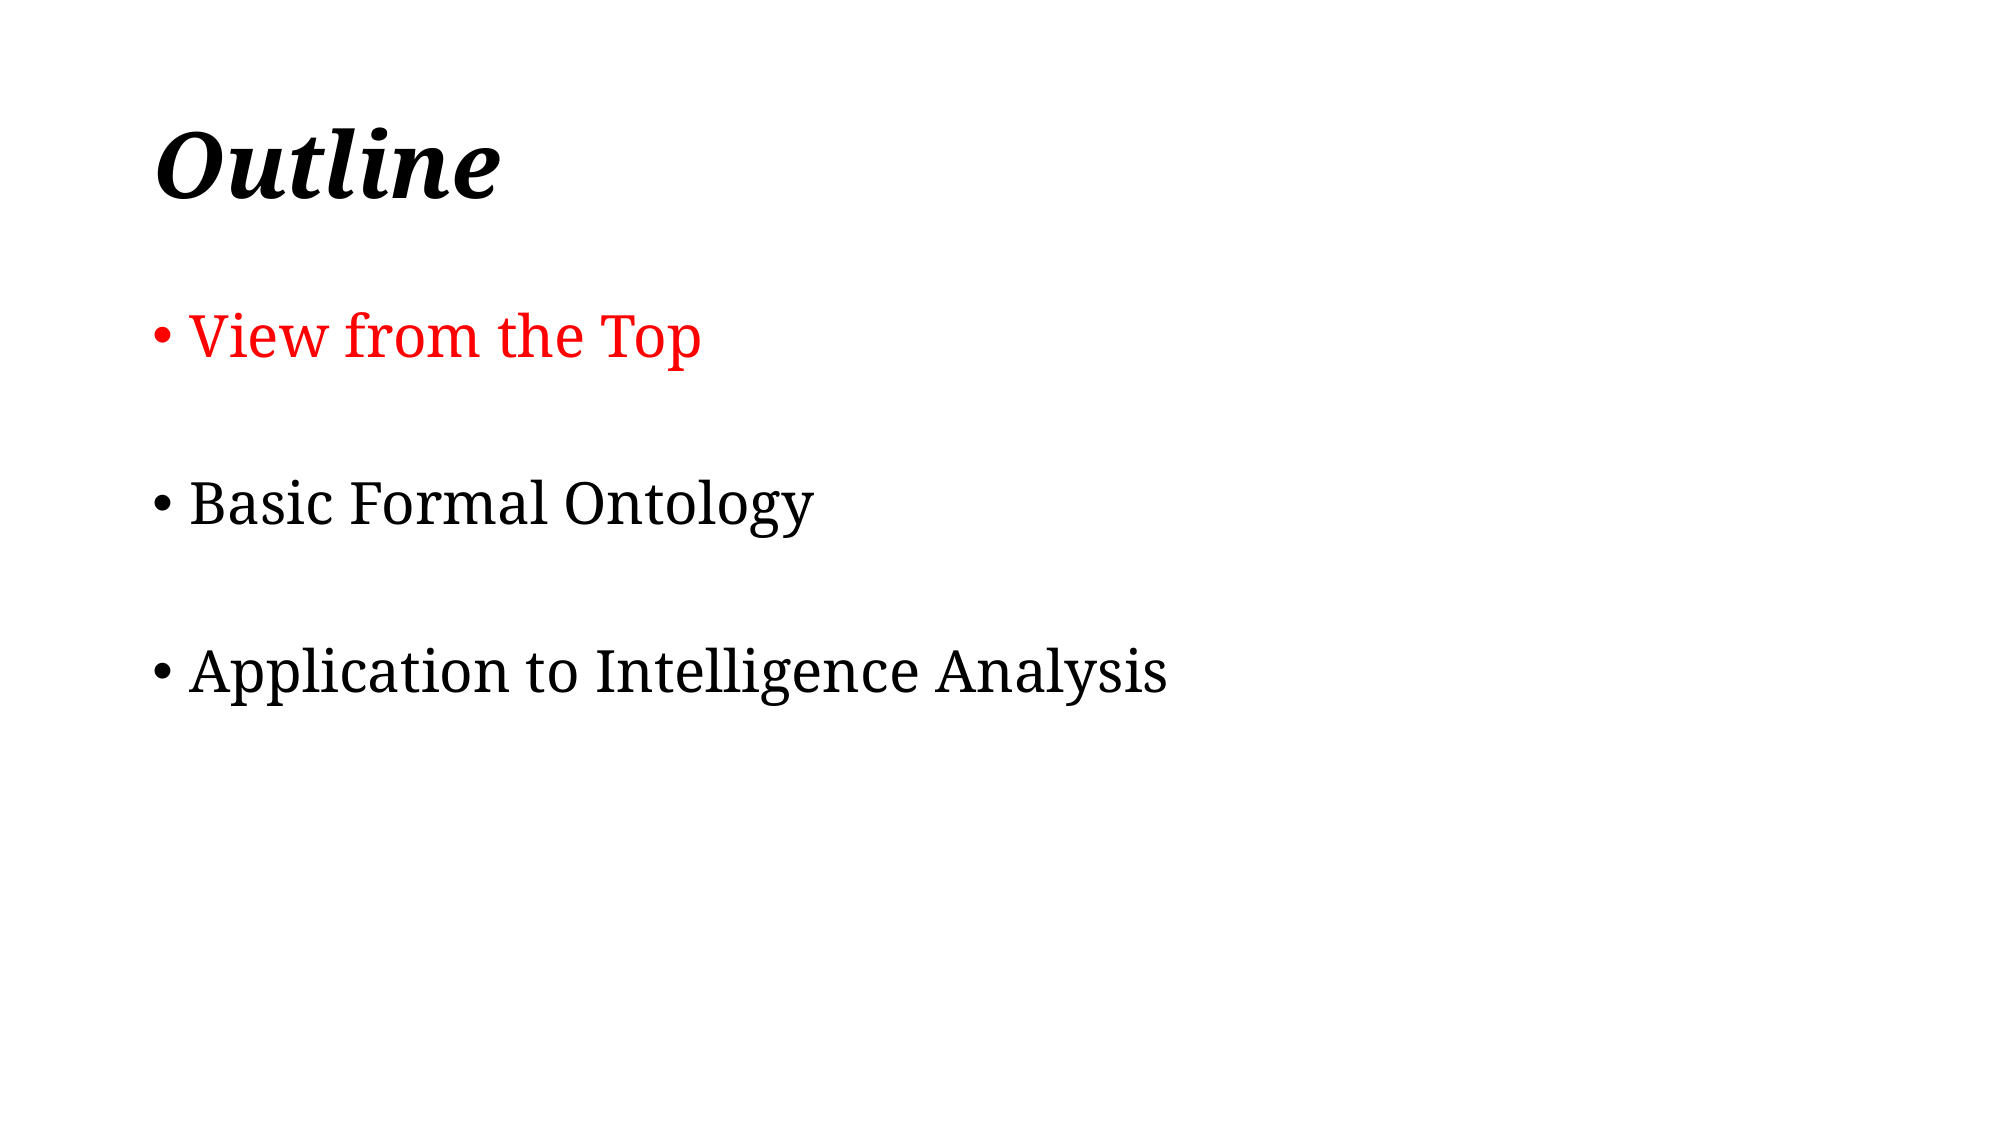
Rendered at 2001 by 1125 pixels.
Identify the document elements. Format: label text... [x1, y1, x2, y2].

title Outline [137, 59, 1863, 278]
list View from the Top Basic Formal Ontology Application to Intelligence Analysis [137, 299, 1863, 1014]
